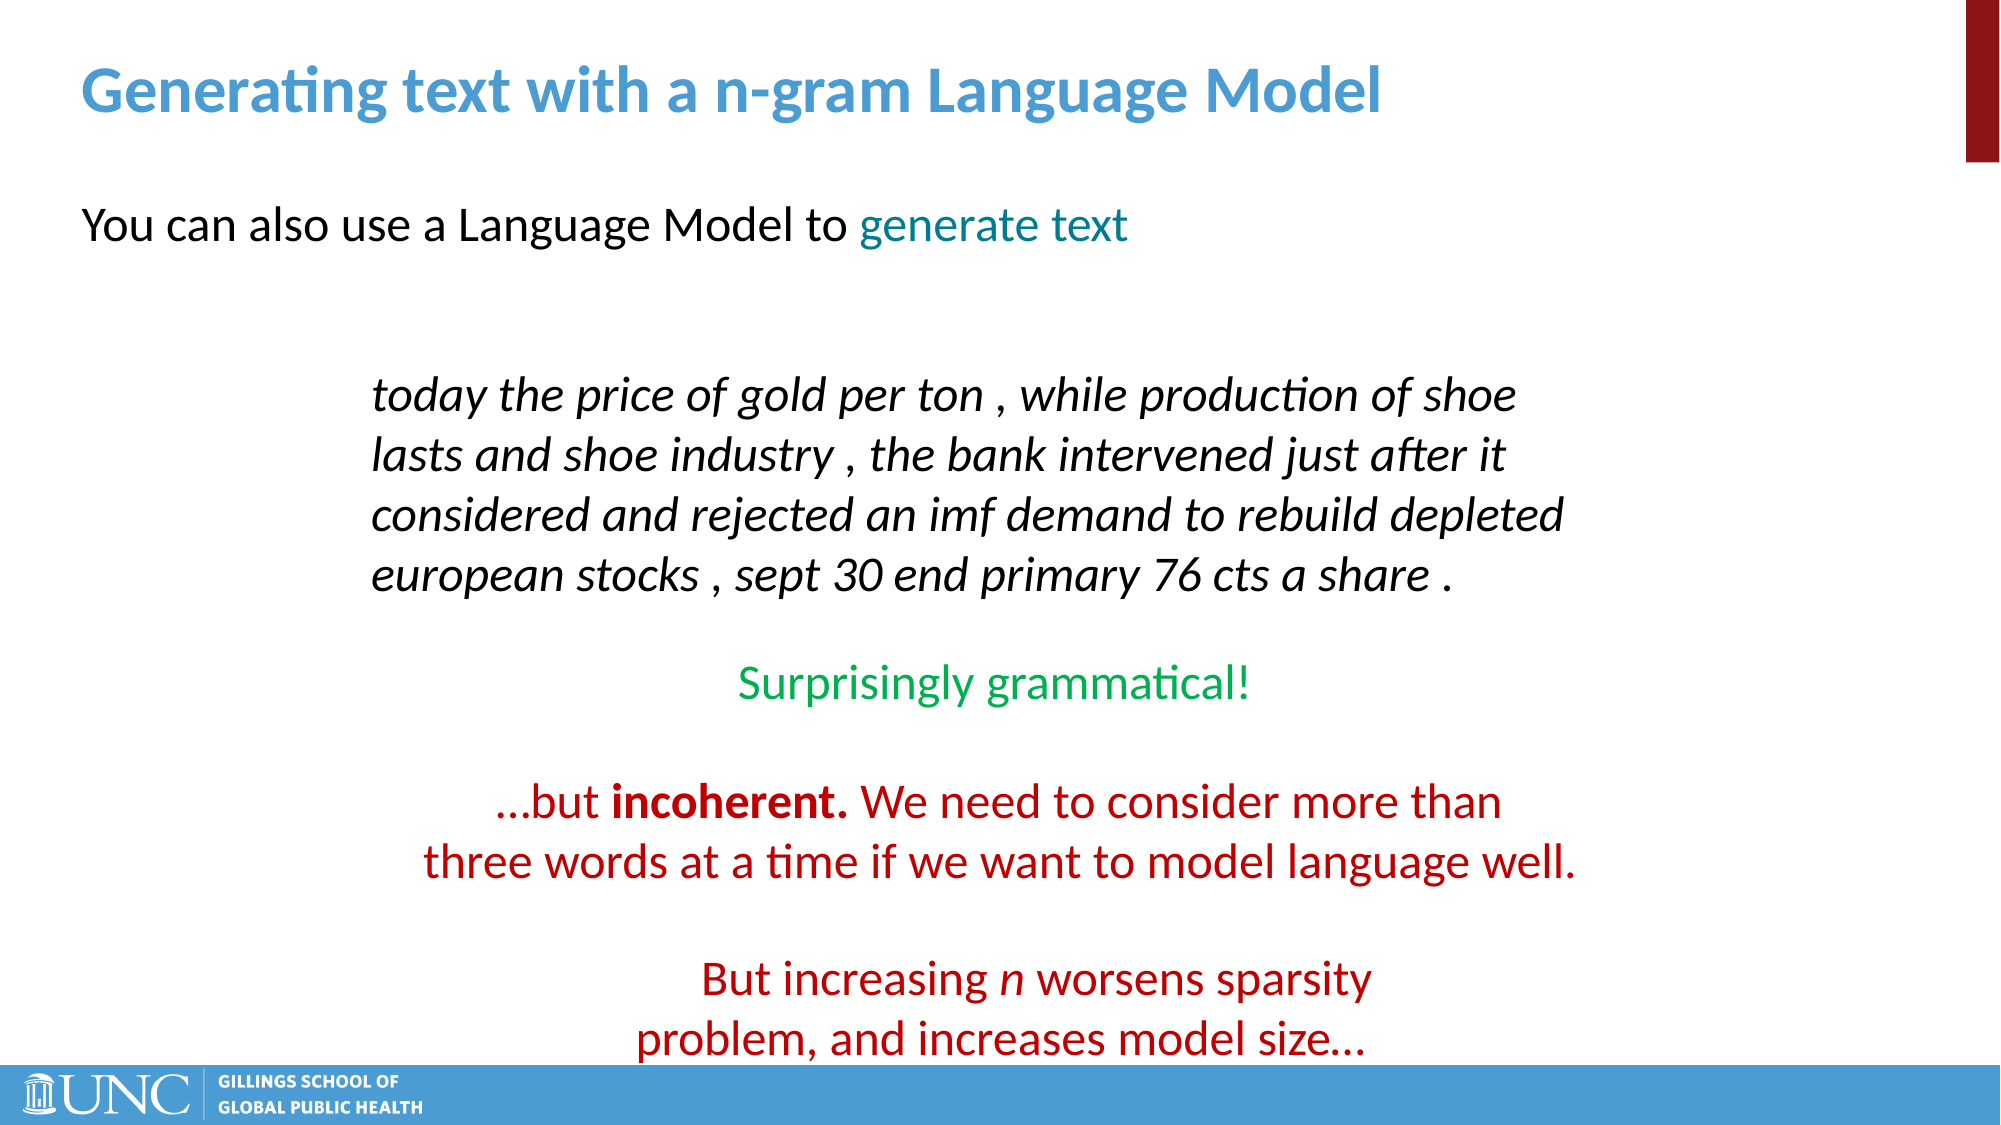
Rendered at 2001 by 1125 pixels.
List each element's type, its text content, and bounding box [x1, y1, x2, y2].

title Generating text with a n-gram Language Model [79, 43, 1896, 234]
picture [23, 1068, 422, 1120]
text_box You can also use a Language Model to generate text today the price of gold per ton , while production of shoe lasts and shoe industry , the bank intervened just after it considered and rejected an imf demand to rebuild depleted european stocks , sept 30 end primary 76 cts a share . Surprisingly grammatical! …but incoherent. We need to consider more than three words at a time if we want to model language well. But increasing n worsens sparsity problem, and increases model size… [79, 188, 1579, 1066]
